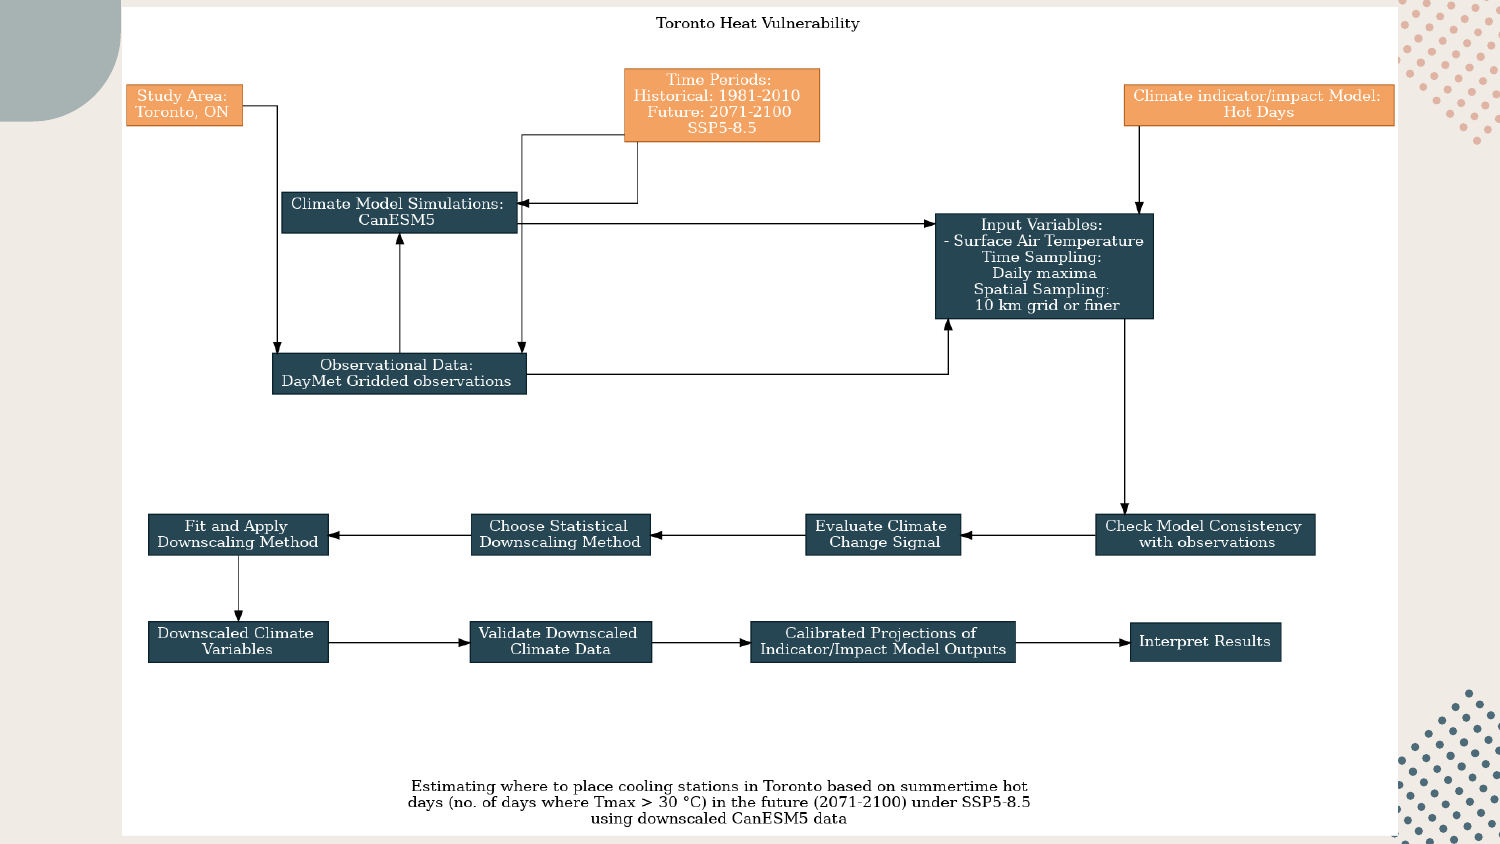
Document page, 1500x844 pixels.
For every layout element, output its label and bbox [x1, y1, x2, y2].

picture [121, 7, 1398, 837]
